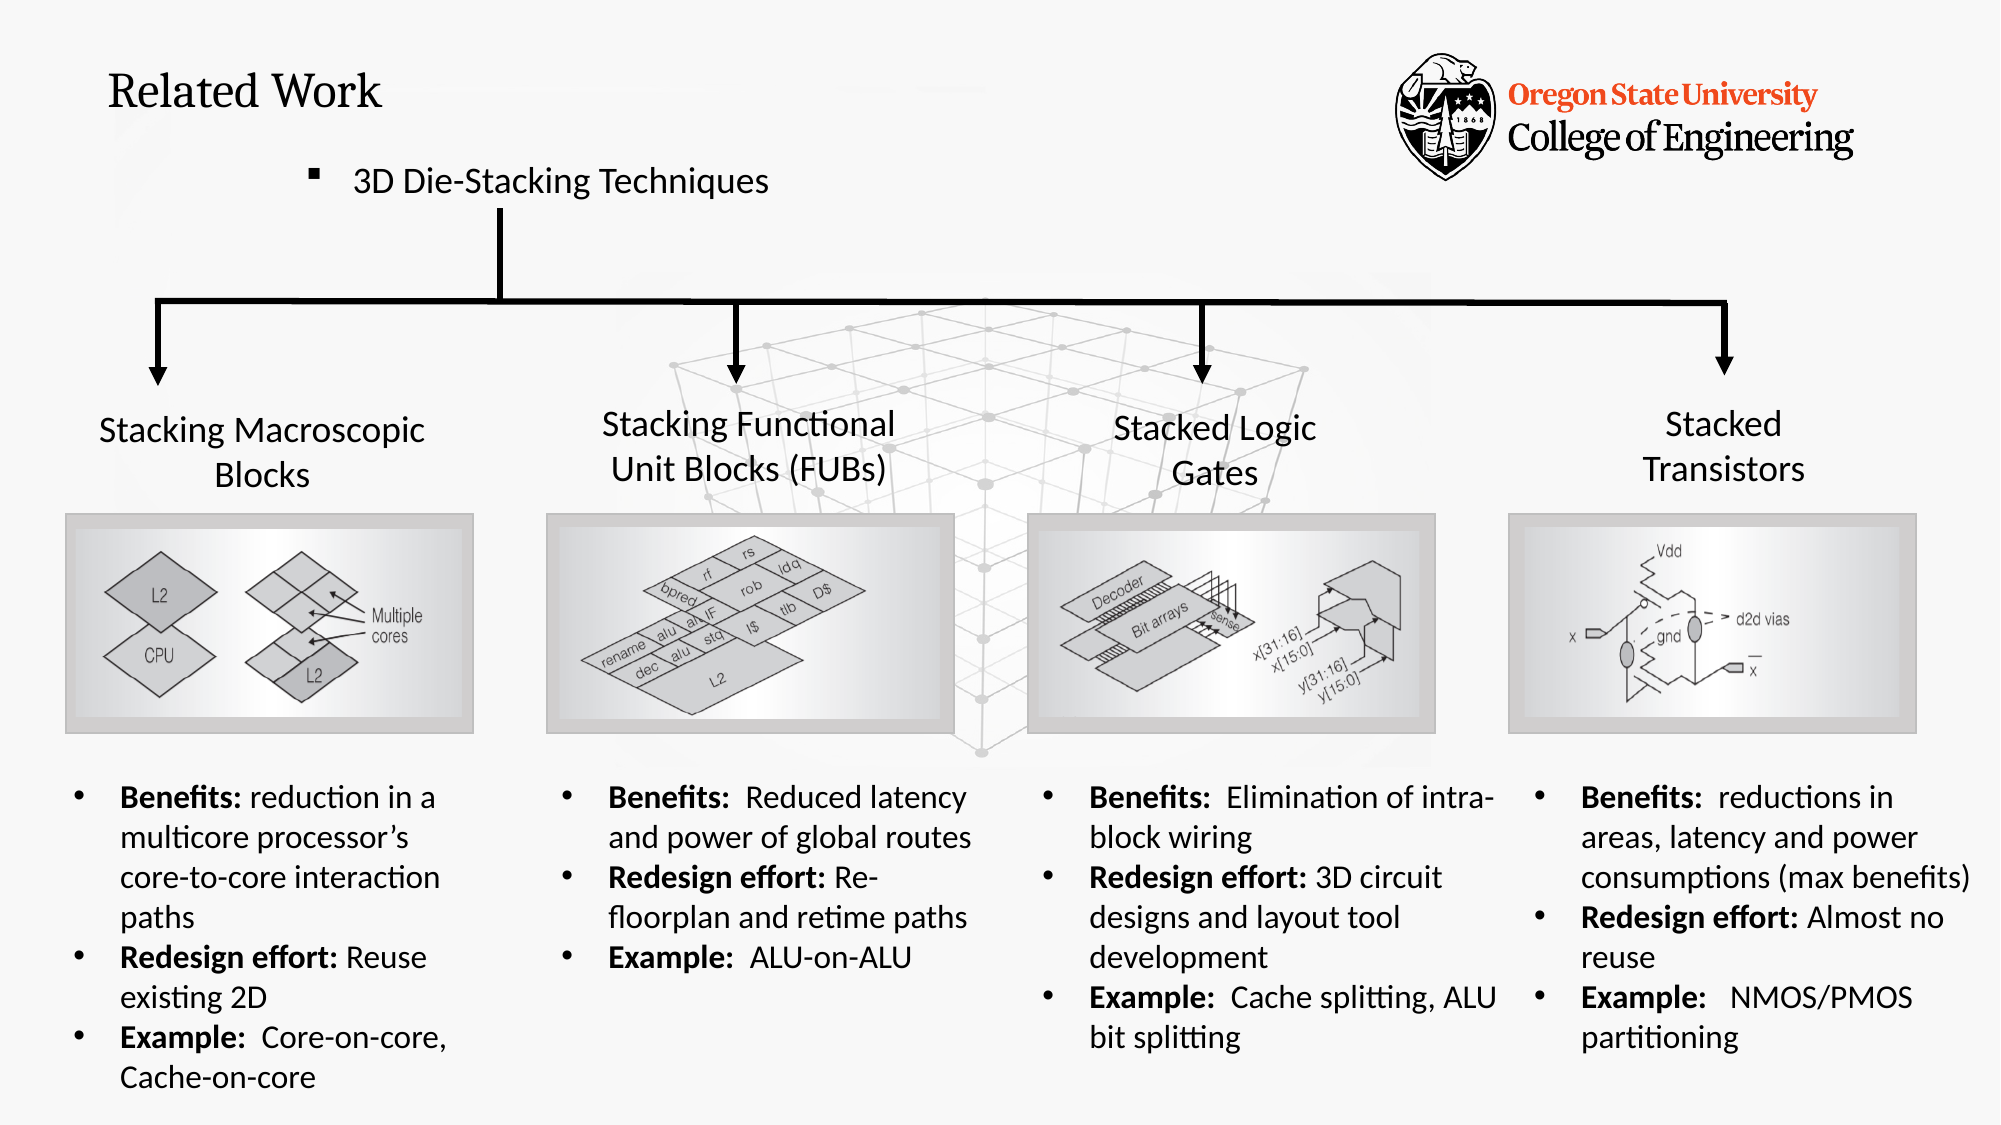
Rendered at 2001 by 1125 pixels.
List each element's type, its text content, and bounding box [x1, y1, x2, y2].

text_box Benefits: reductions in areas, latency and power consumptions (max benefits) Redesign effort: Almost no reuse Example: NMOS/PMOS partitioning [1520, 767, 1990, 1063]
text_box Stacked Logic Gates [1078, 395, 1353, 501]
text_box Stacking Macroscopic Blocks [79, 397, 445, 503]
text_box Benefits: Elimination of intra-block wiring Redesign effort: 3D circuit designs and layout tool development Example: Cache splitting, ALU bit splitting [1027, 767, 1520, 1063]
text_box Stacked Transistors [1587, 391, 1861, 497]
text_box Related Work [92, 49, 964, 125]
text_box Benefits: reduction in a multicore processor’s core-to-core interaction paths Redesign effort: Reuse existing 2D Example: Core-on-core, Cache-on-core [58, 767, 501, 1103]
text_box 3D Die-Stacking Techniques [215, 126, 785, 209]
text_box Benefits: Reduced latency and power of global routes Redesign effort: Re-floorplan and retime paths Example: ALU-on-ALU [546, 767, 989, 983]
text_box Stacking Functional Unit Blocks (FUBs) [566, 391, 932, 497]
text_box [65, 513, 1917, 734]
picture [1274, 0, 2001, 255]
